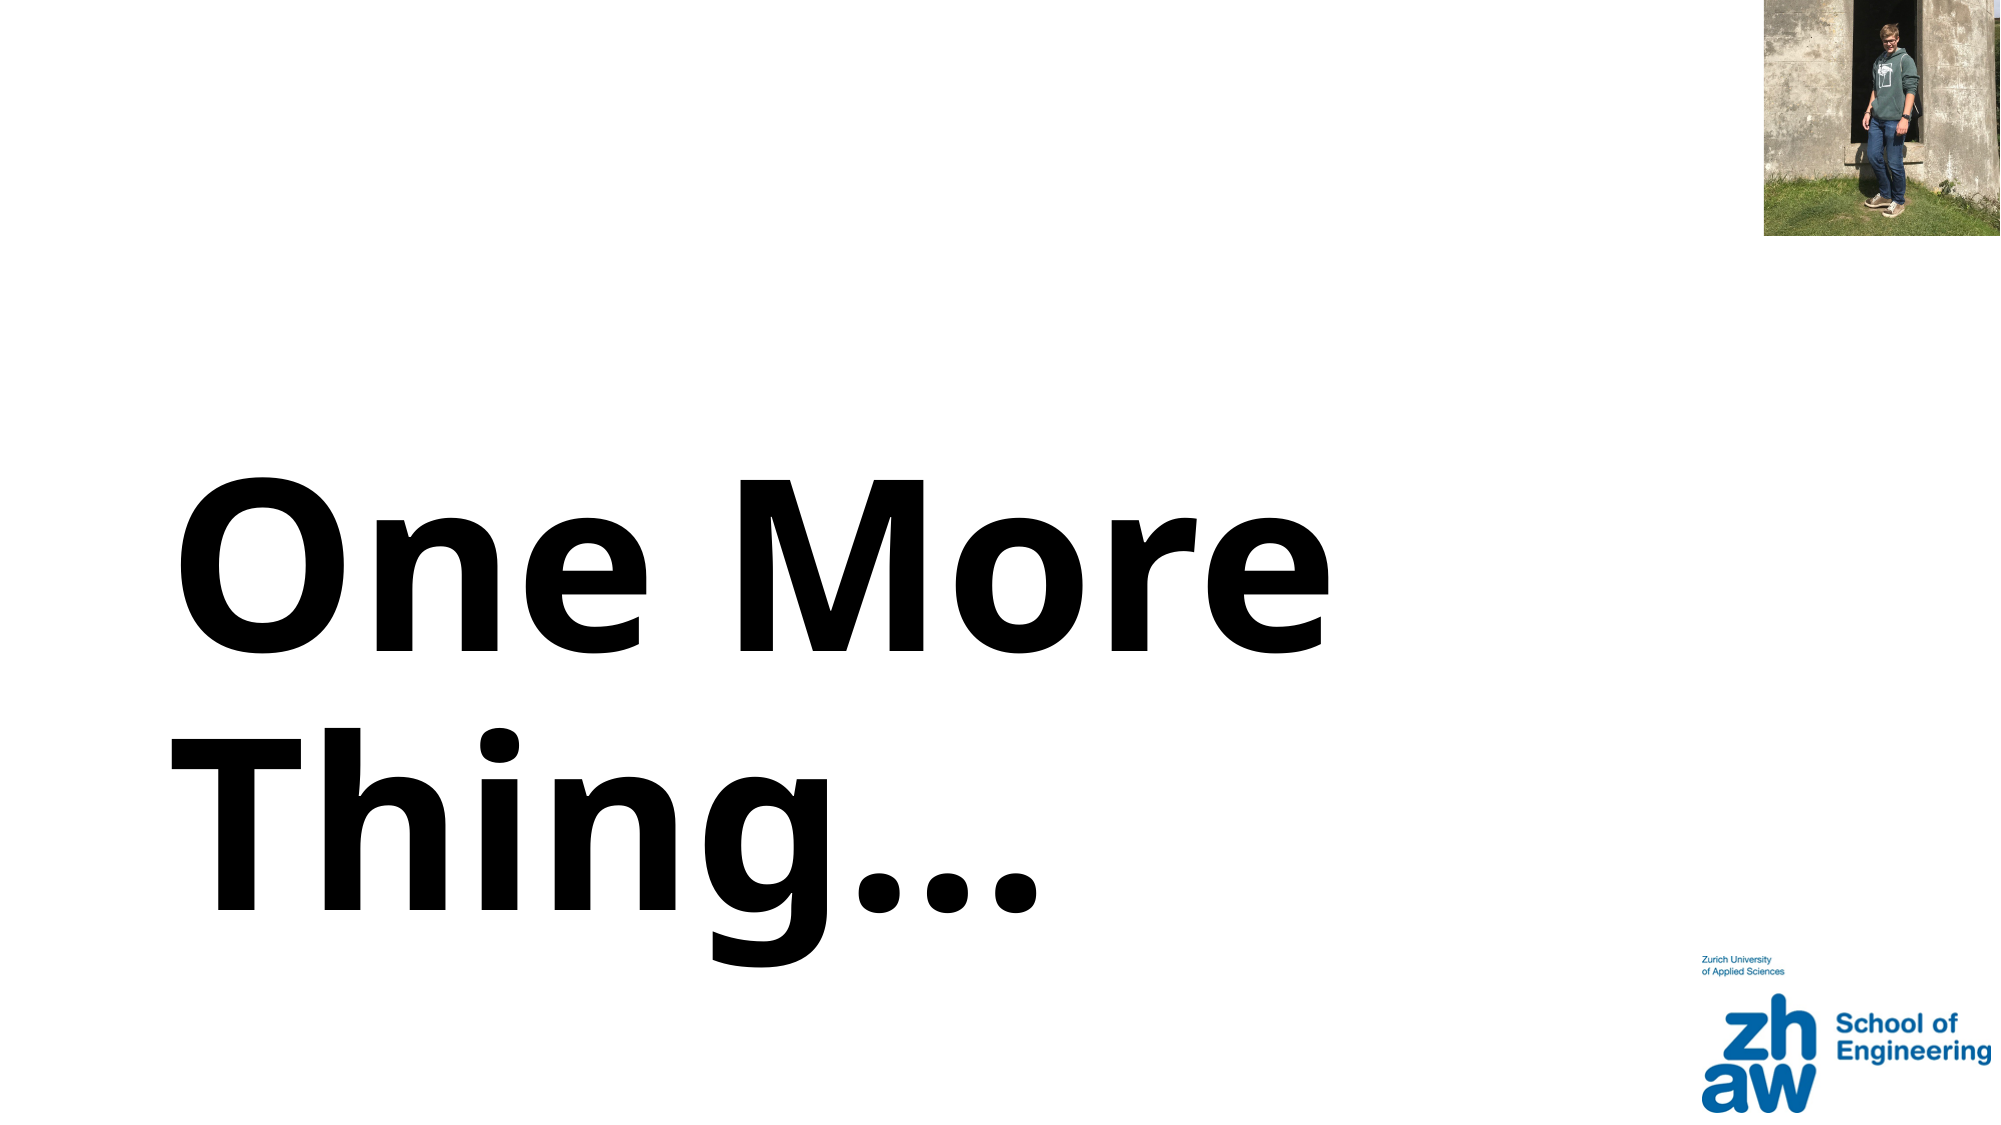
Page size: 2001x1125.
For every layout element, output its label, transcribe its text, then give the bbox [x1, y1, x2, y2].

picture [1763, 0, 2000, 236]
title One More Thing… [152, 437, 1882, 649]
picture [1702, 956, 1991, 1113]
